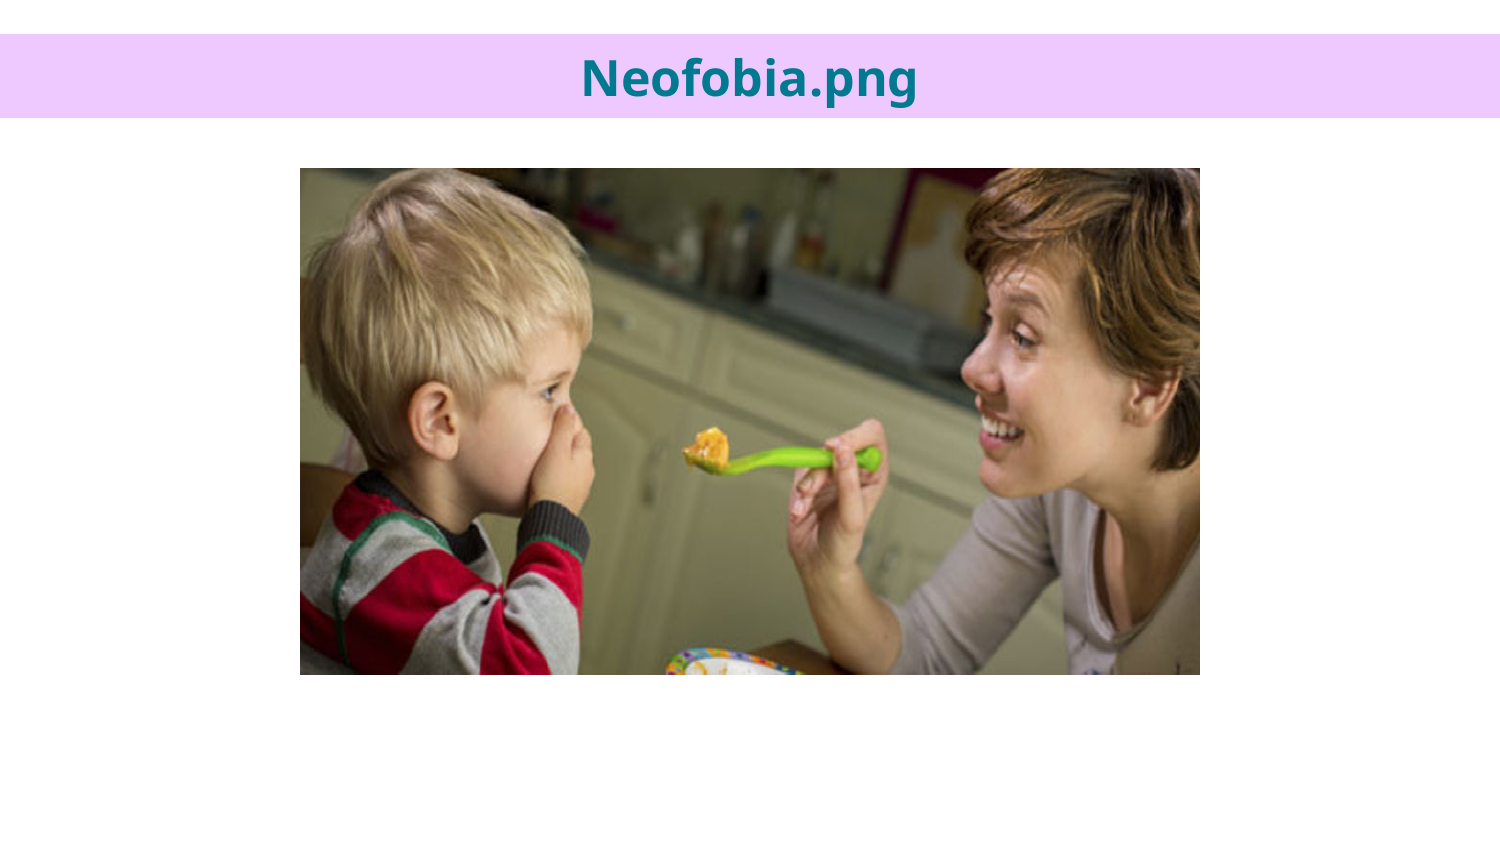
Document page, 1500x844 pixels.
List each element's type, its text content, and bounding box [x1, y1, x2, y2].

text_box Neofobia.png [74, 42, 1425, 110]
text_box [0, 33, 1500, 119]
picture [299, 168, 1200, 676]
